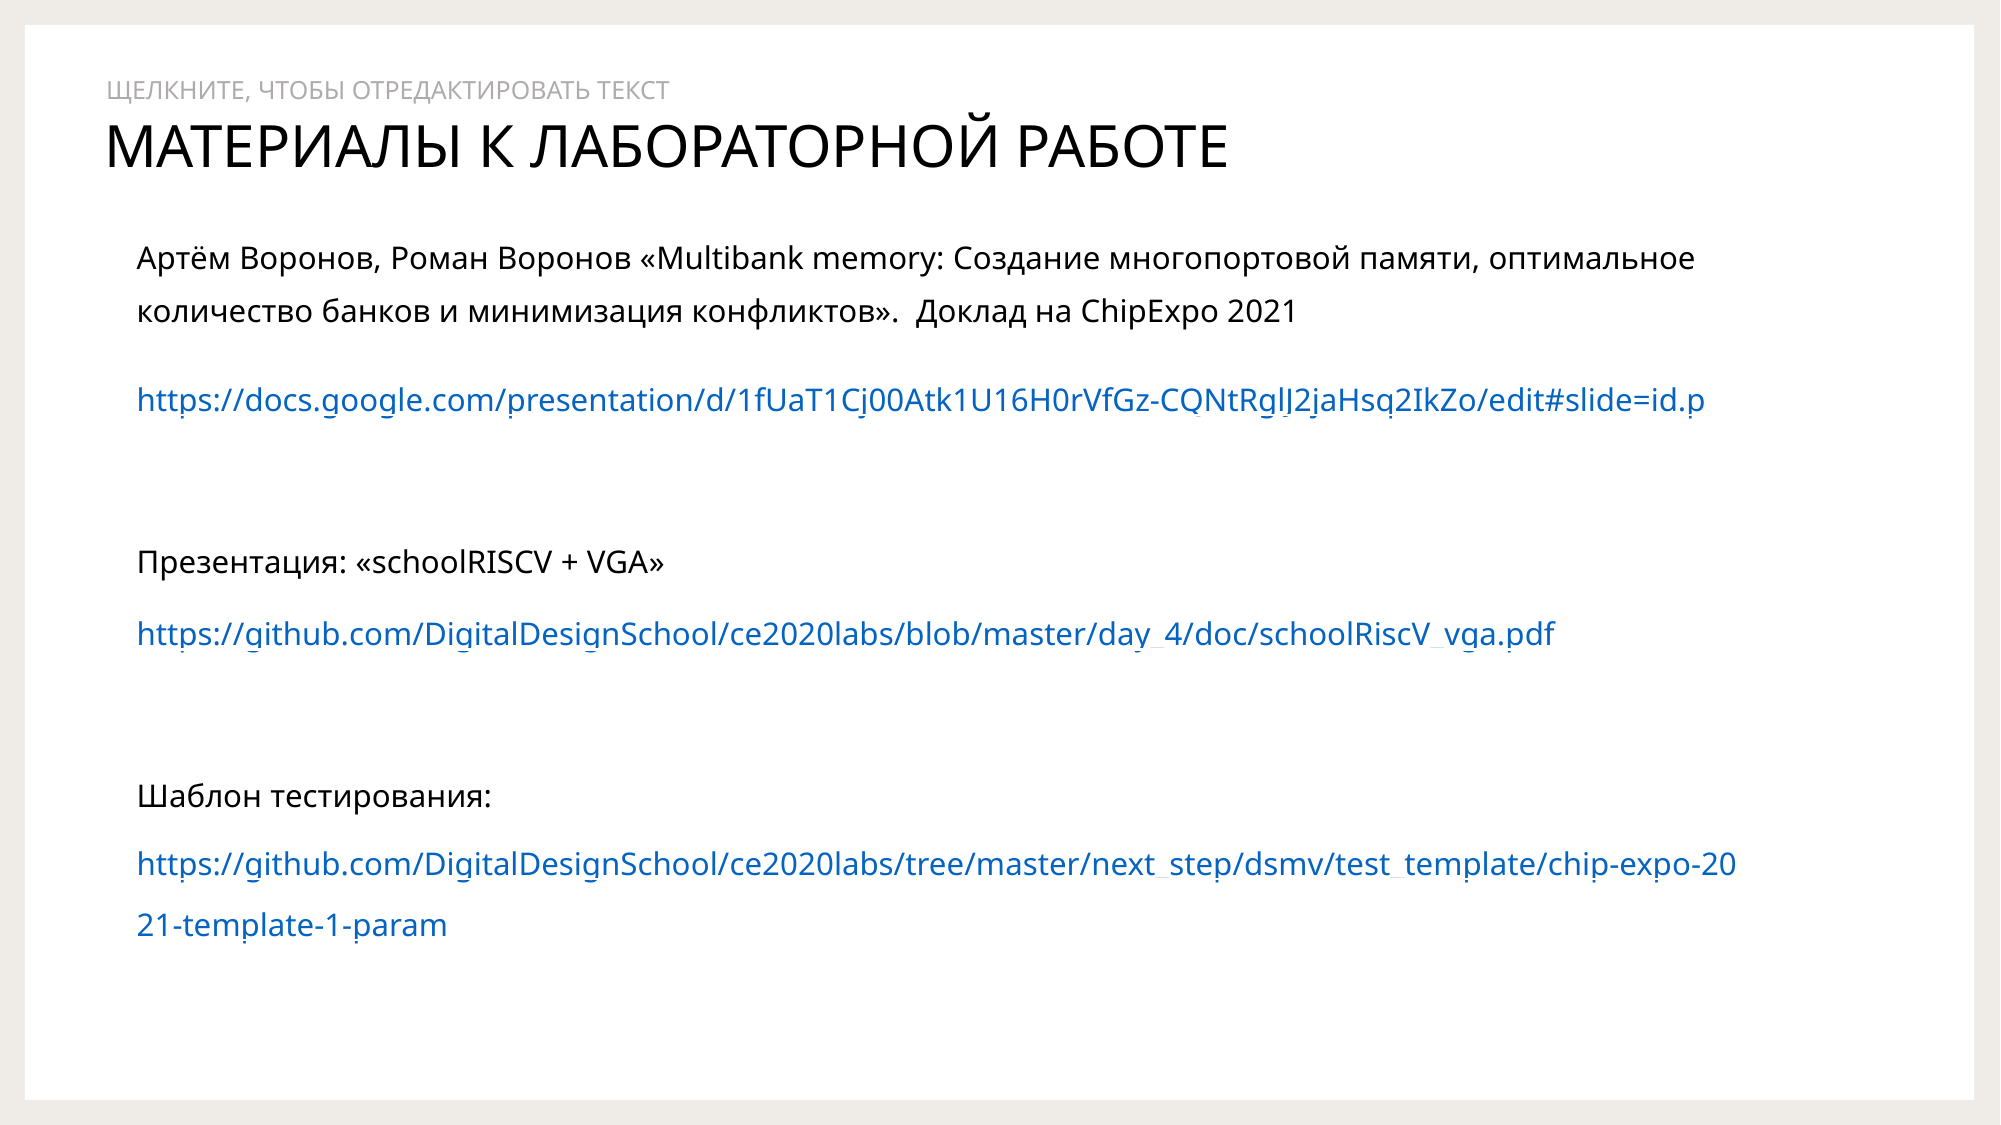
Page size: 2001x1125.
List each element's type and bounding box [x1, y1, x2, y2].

text_box [0, 0, 2000, 1125]
